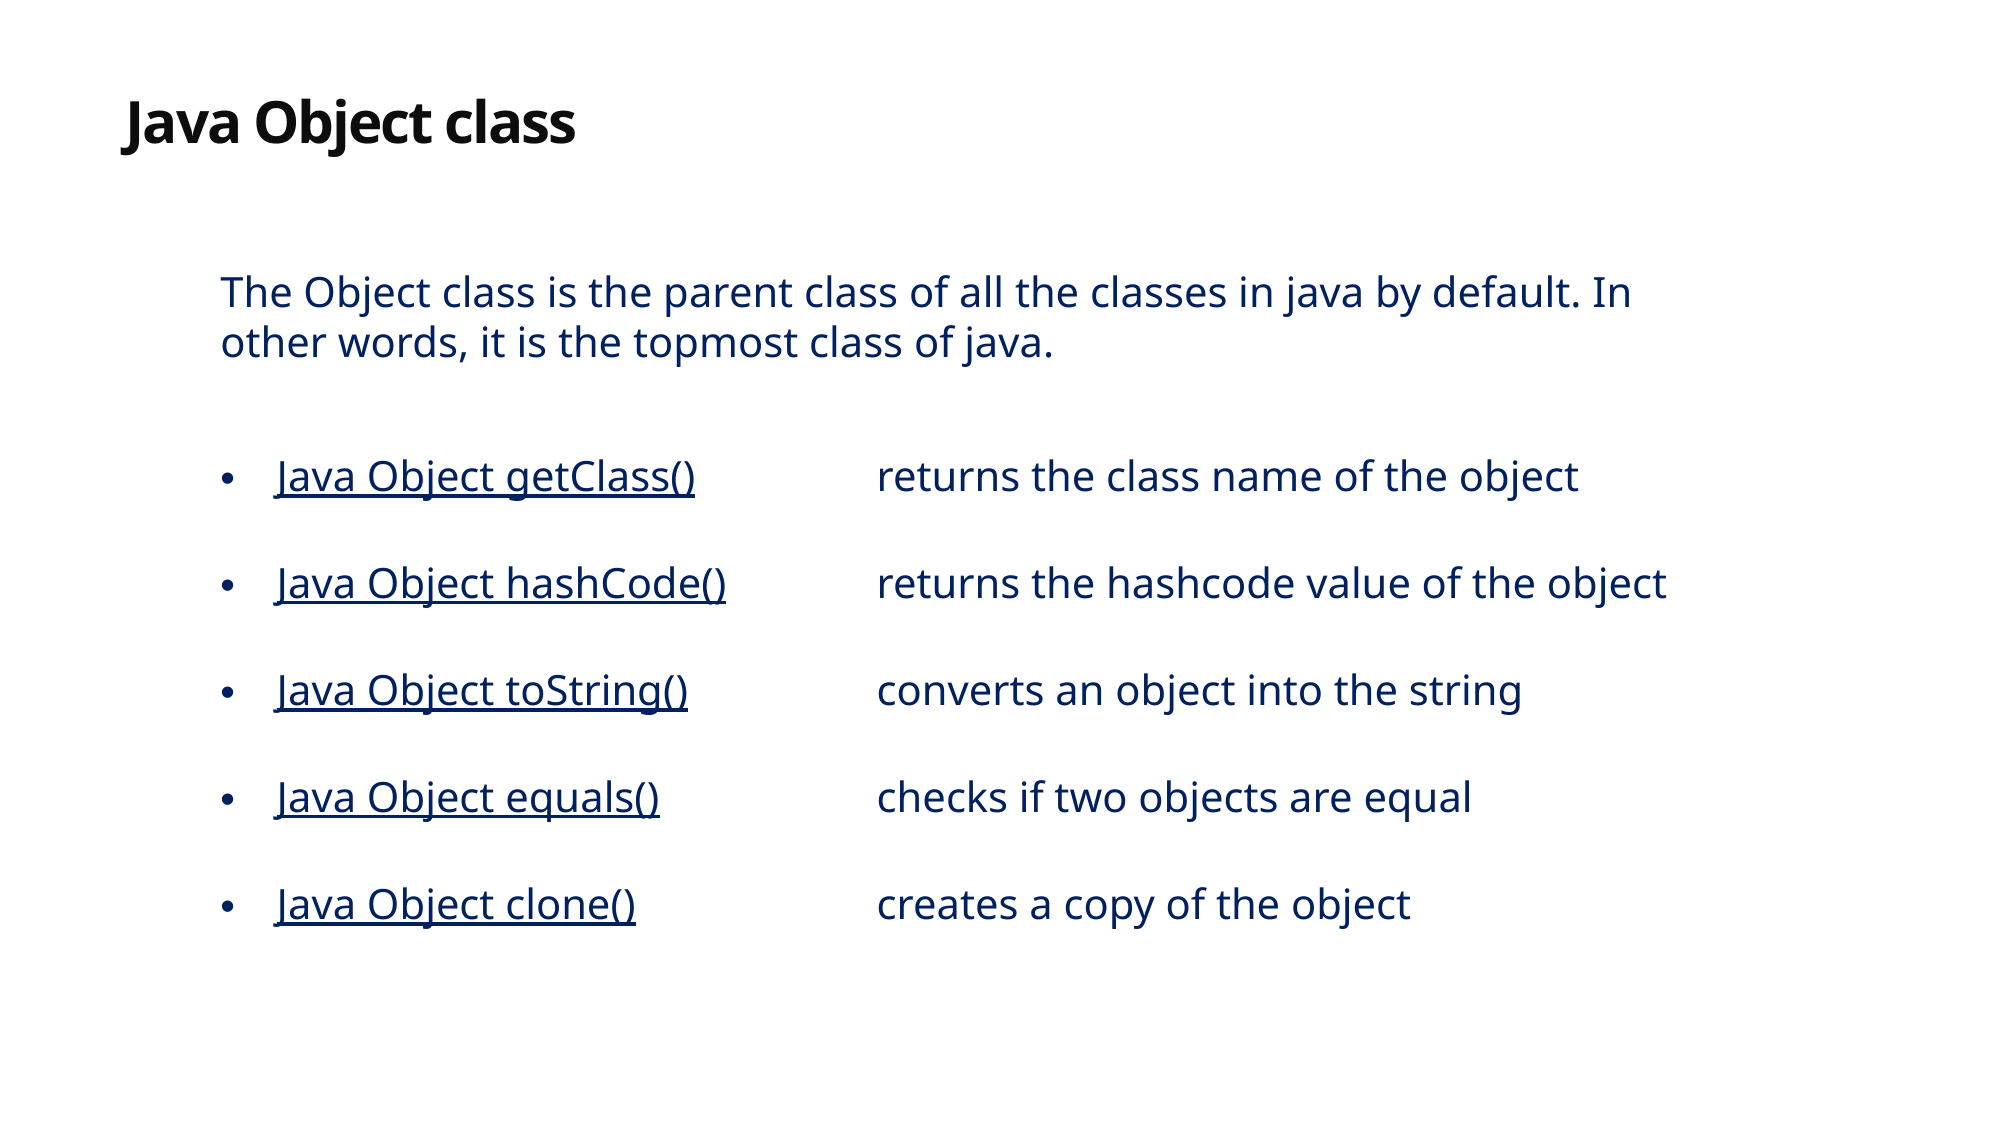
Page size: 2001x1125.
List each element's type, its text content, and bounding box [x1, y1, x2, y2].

text_box Java Object class [125, 84, 1780, 156]
text_box The Object class is the parent class of all the classes in java by default. In other words, it is the topmost class of java. [205, 258, 1676, 374]
text_box Java Object getClass() returns the class name of the object Java Object hashCode() returns the hashcode value of the object Java Object toString() converts an object into the string Java Object equals() checks if two objects are equal Java Object clone() creates a copy of the object [205, 442, 1860, 942]
